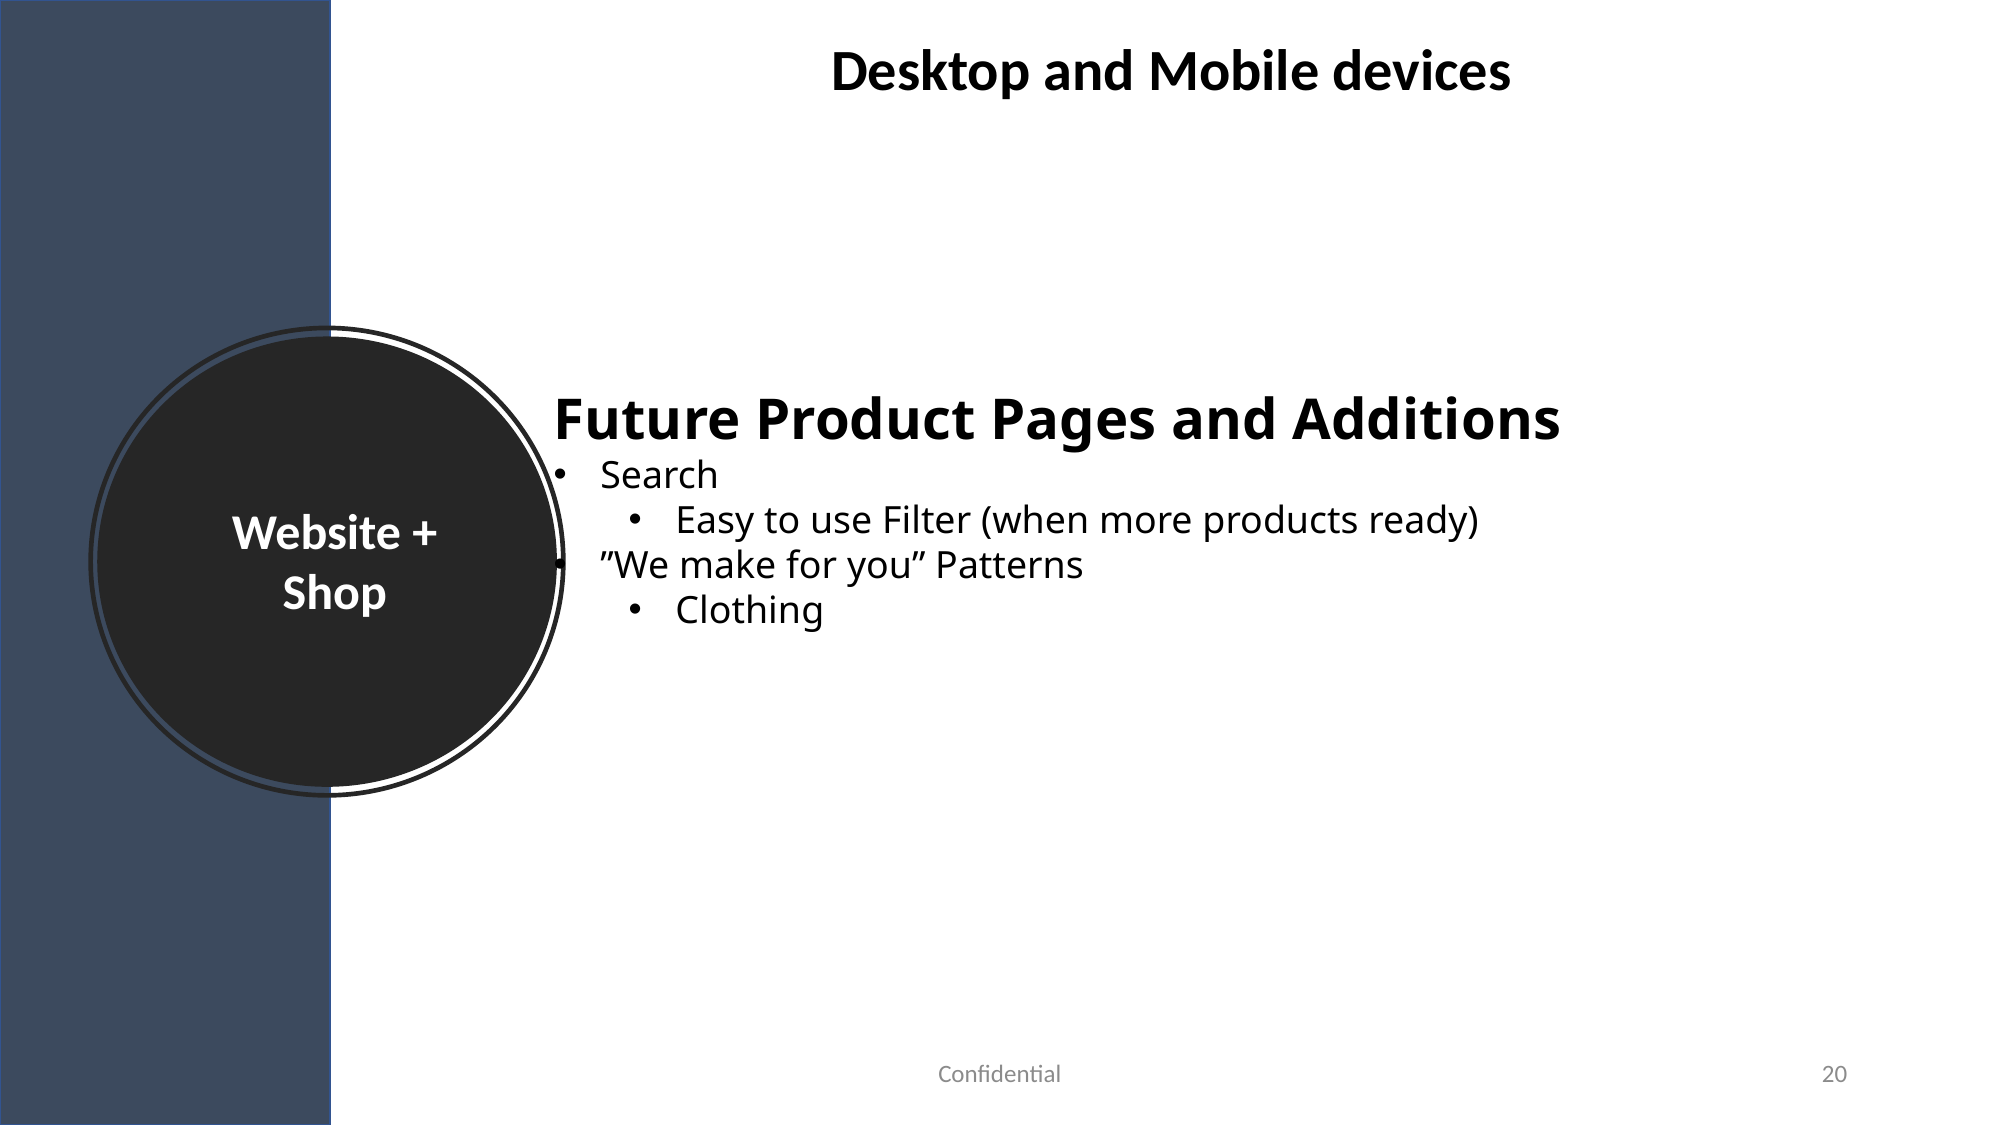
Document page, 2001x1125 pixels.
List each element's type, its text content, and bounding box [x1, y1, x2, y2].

slide_number 20 [1412, 1042, 1863, 1103]
text_box [0, 0, 331, 1125]
text_box Desktop and Mobile devices [816, 24, 1527, 110]
text_box Website + Shop [187, 491, 483, 627]
footer Confidential [662, 1042, 1338, 1103]
text_box Future Product Pages and Additions Search Easy to use Filter (when more products ready) ”We make for you” Patterns Clothing [538, 375, 1576, 774]
text_box [89, 326, 538, 797]
